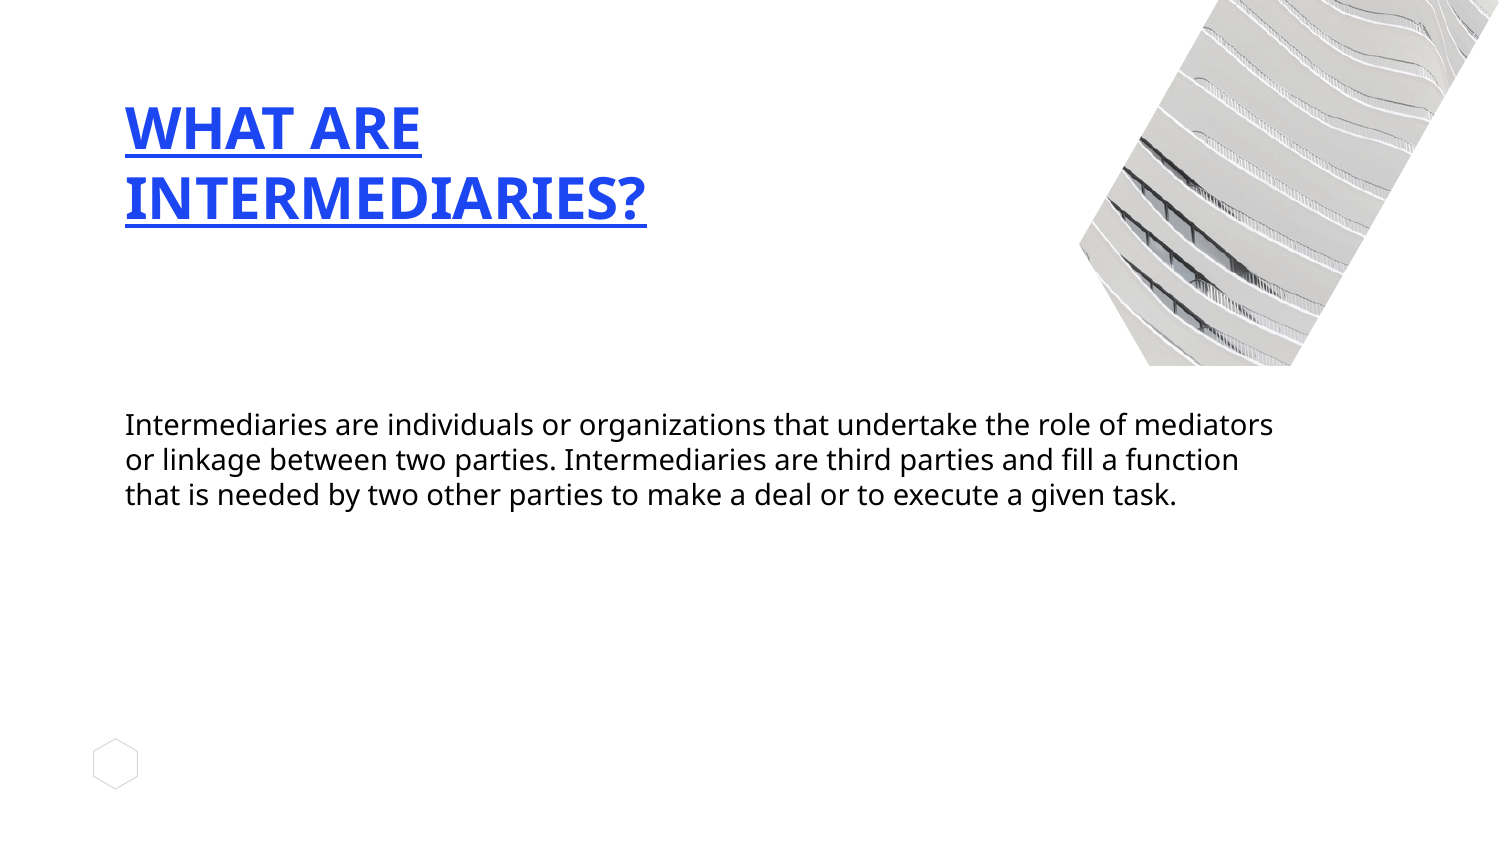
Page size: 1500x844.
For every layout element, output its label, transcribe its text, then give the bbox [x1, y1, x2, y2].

picture [1079, 0, 1499, 366]
title WHAT ARE INTERMEDIARIES? [125, 93, 750, 232]
list Intermediaries are individuals or organizations that undertake the role of mediators or linkage between two parties. Intermediaries are third parties and fill a function that is needed by two other parties to make a deal or to execute a given task. [125, 406, 1297, 643]
slide_number [83, 749, 147, 778]
